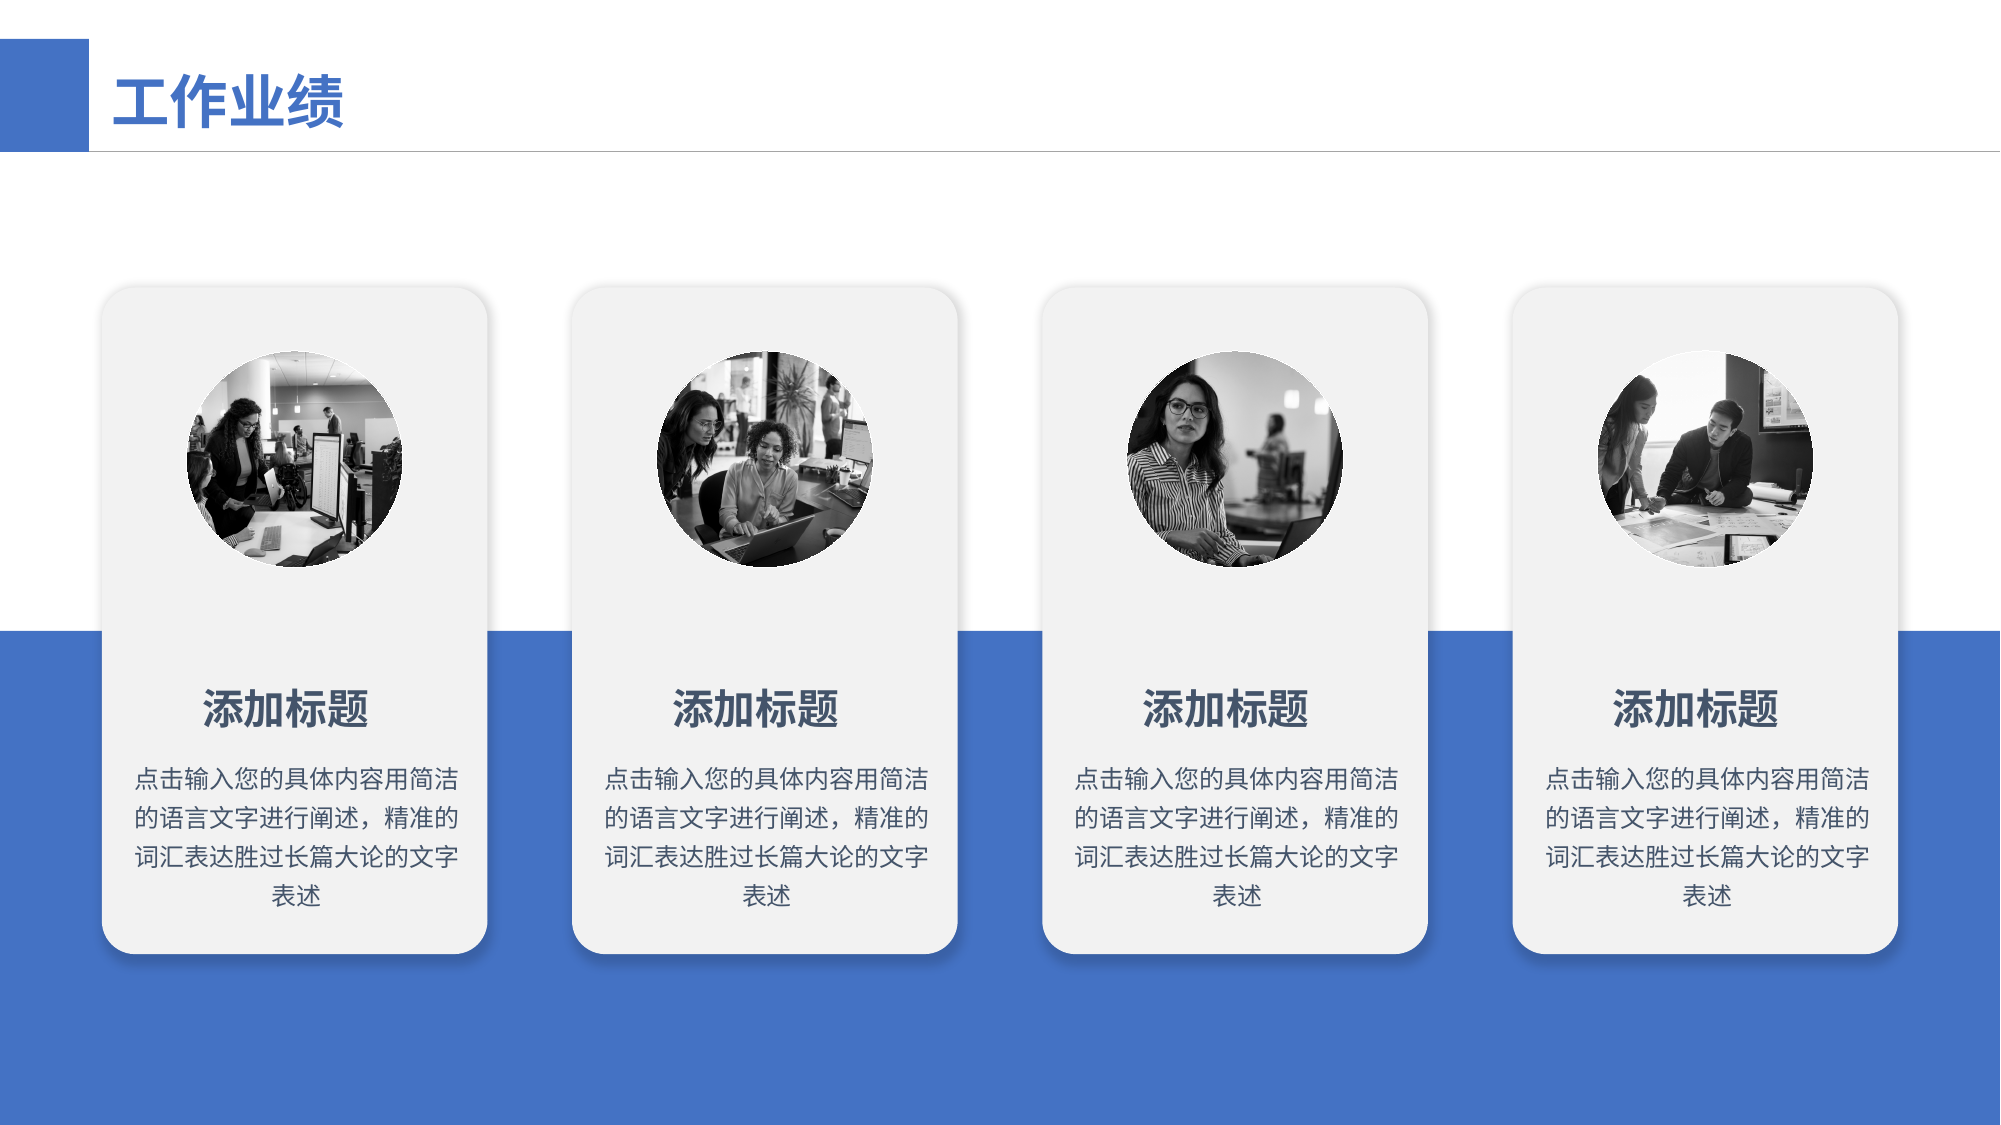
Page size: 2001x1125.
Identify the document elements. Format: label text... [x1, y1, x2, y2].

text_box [112, 675, 482, 916]
picture [1126, 350, 1344, 568]
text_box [1052, 675, 1422, 916]
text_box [1523, 675, 1892, 916]
list 工作业绩 [96, 57, 880, 144]
picture [186, 350, 403, 568]
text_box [582, 675, 952, 916]
picture [1596, 350, 1814, 568]
picture [656, 350, 874, 568]
